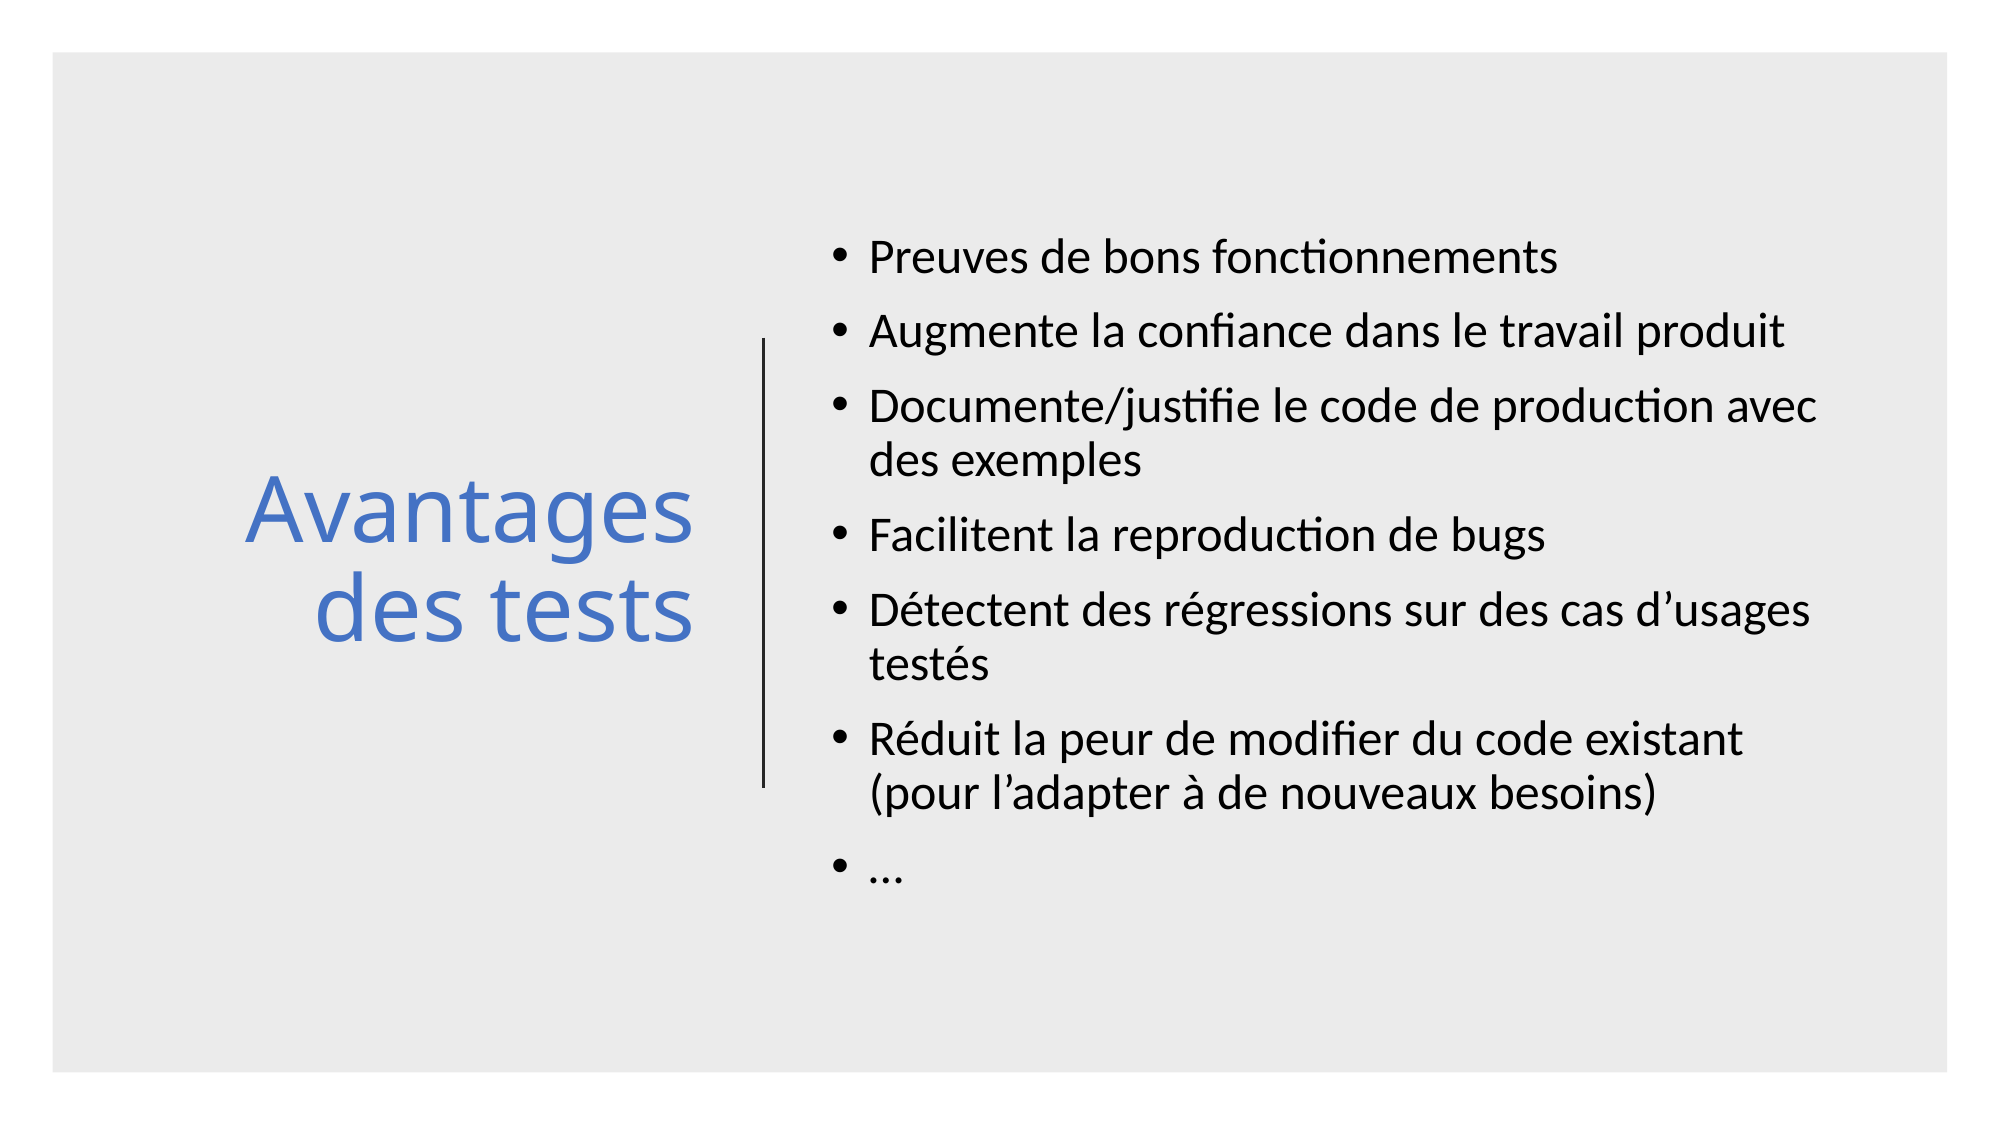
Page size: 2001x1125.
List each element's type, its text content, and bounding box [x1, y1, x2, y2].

title Avantages des tests [137, 158, 711, 967]
list Preuves de bons fonctionnements Augmente la confiance dans le travail produit Documente/justifie le code de production avec des exemples Facilitent la reproduction de bugs Détectent des régressions sur des cas d’usages testés Réduit la peur de modifier du code existant (pour l’adapter à de nouveaux besoins) … [816, 158, 1863, 967]
text_box [52, 51, 1948, 1073]
